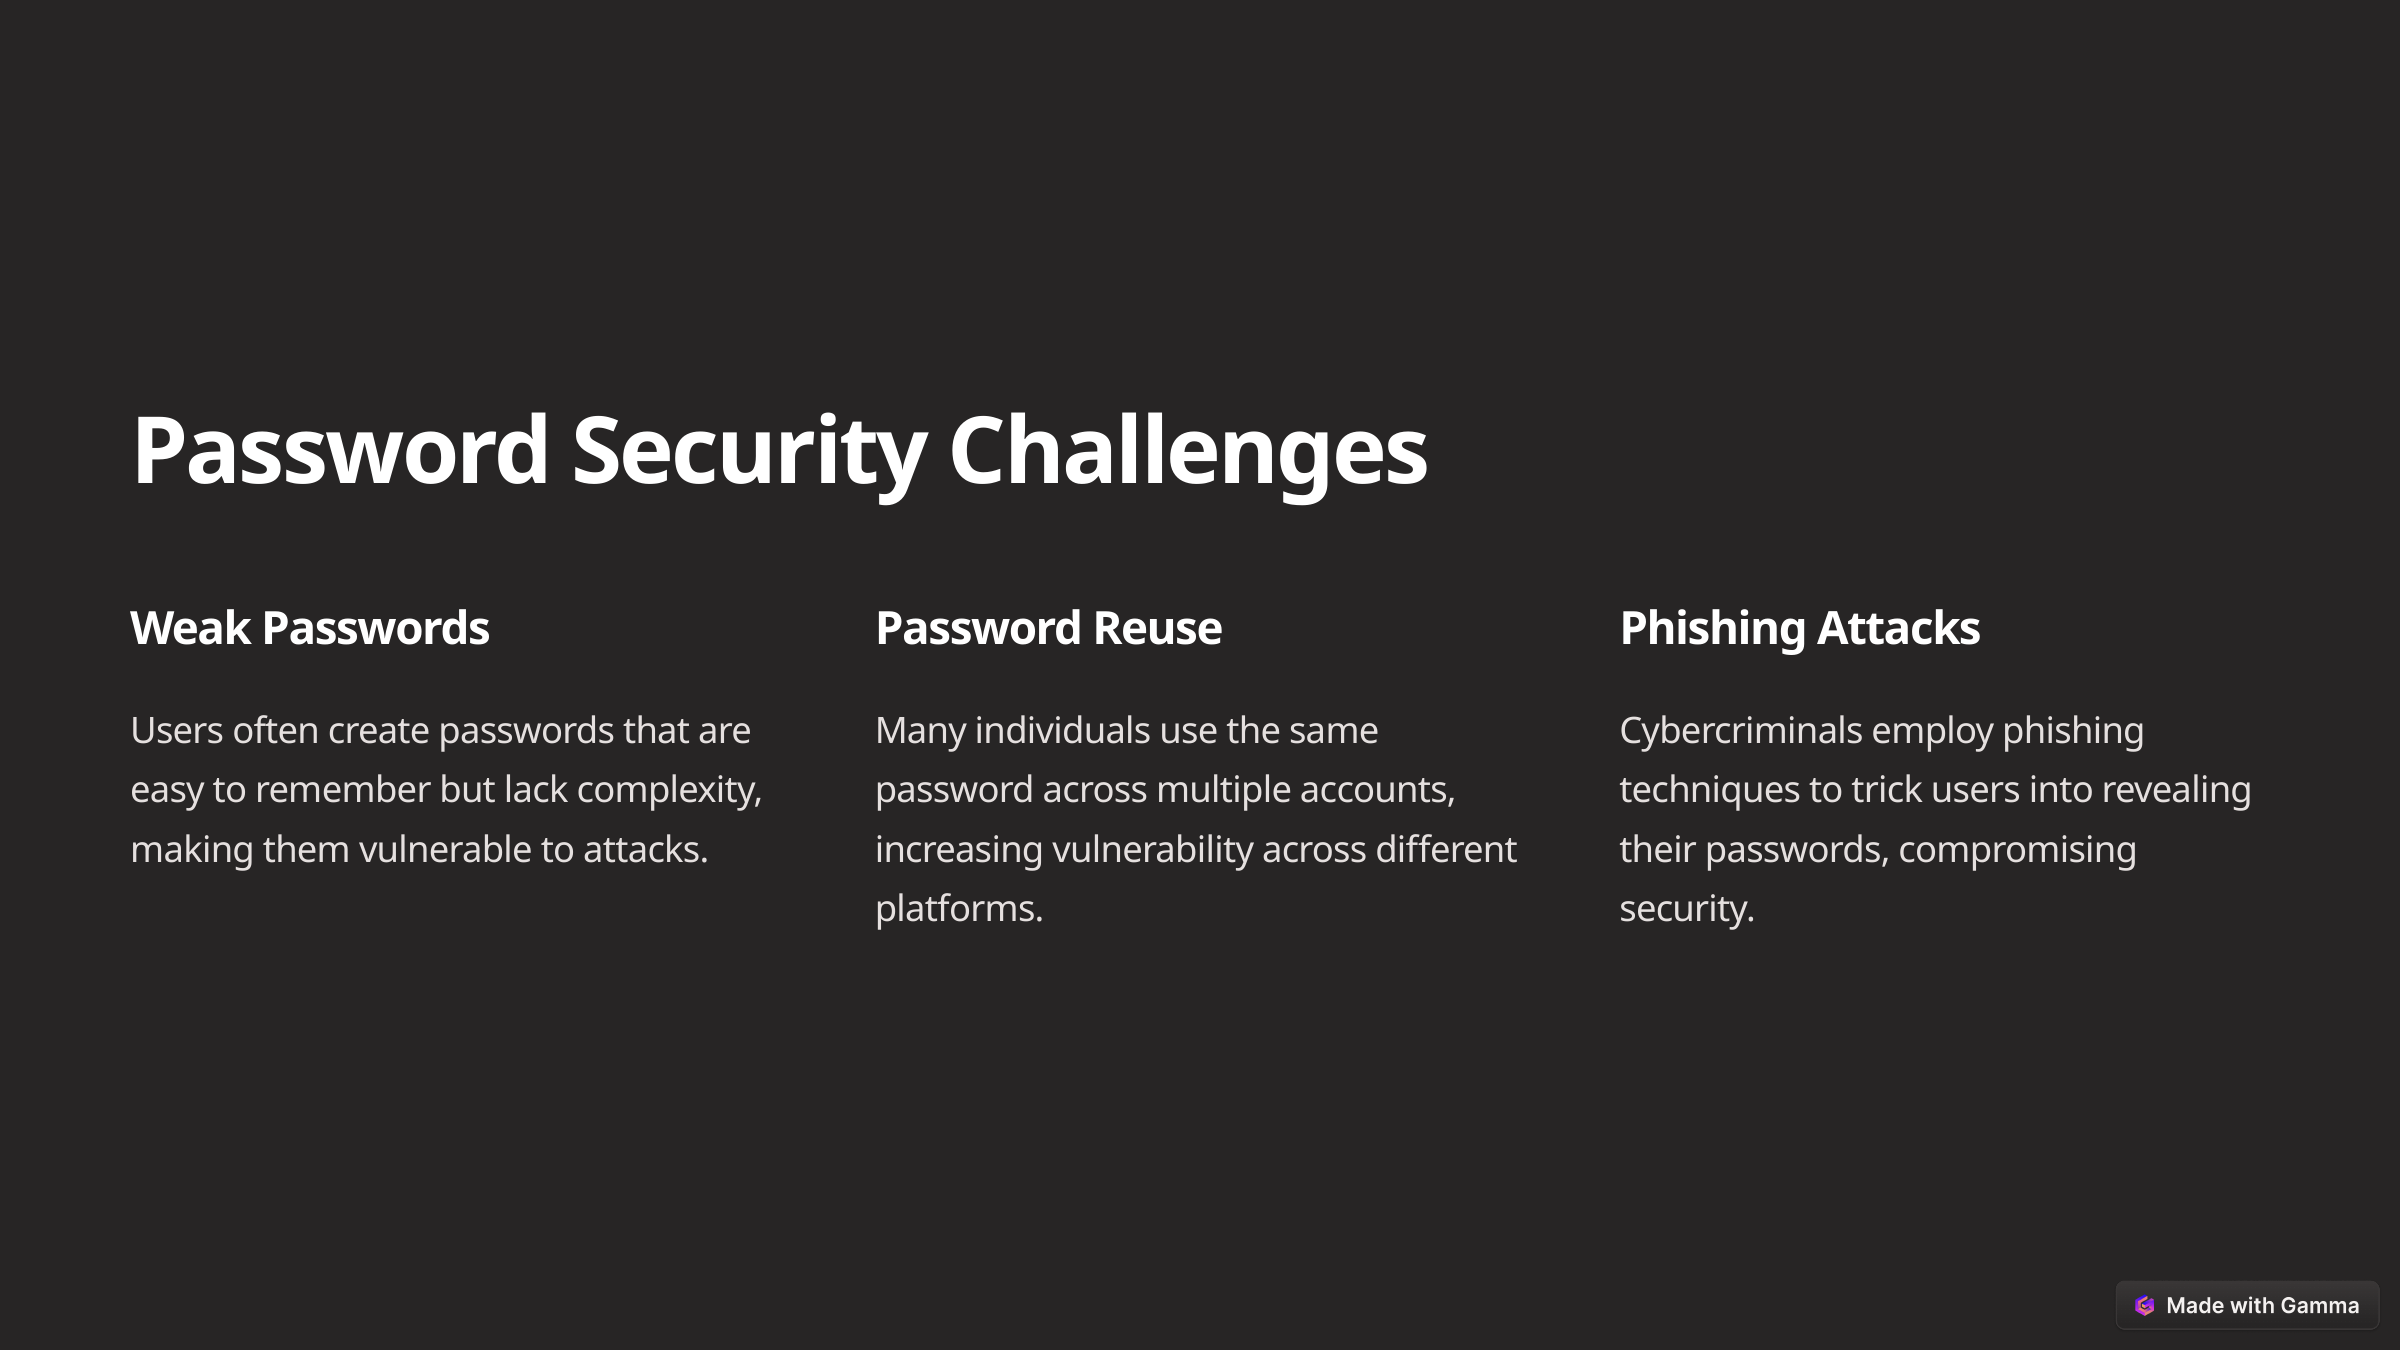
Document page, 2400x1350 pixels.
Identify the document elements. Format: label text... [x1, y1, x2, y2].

picture [2106, 1271, 2389, 1339]
text_box Users often create passwords that are easy to remember but lack complexity, making them vulnerable to attacks. [130, 691, 783, 870]
text_box Many individuals use the same password across multiple accounts, increasing vulnerability across different platforms. [874, 691, 1528, 930]
text_box Weak Passwords [130, 596, 596, 655]
text_box Password Security Challenges [130, 386, 1438, 504]
text_box Phishing Attacks [1619, 596, 2085, 655]
text_box Password Reuse [874, 596, 1340, 655]
text_box Cybercriminals employ phishing techniques to trick users into revealing their passwords, compromising security. [1619, 691, 2272, 930]
